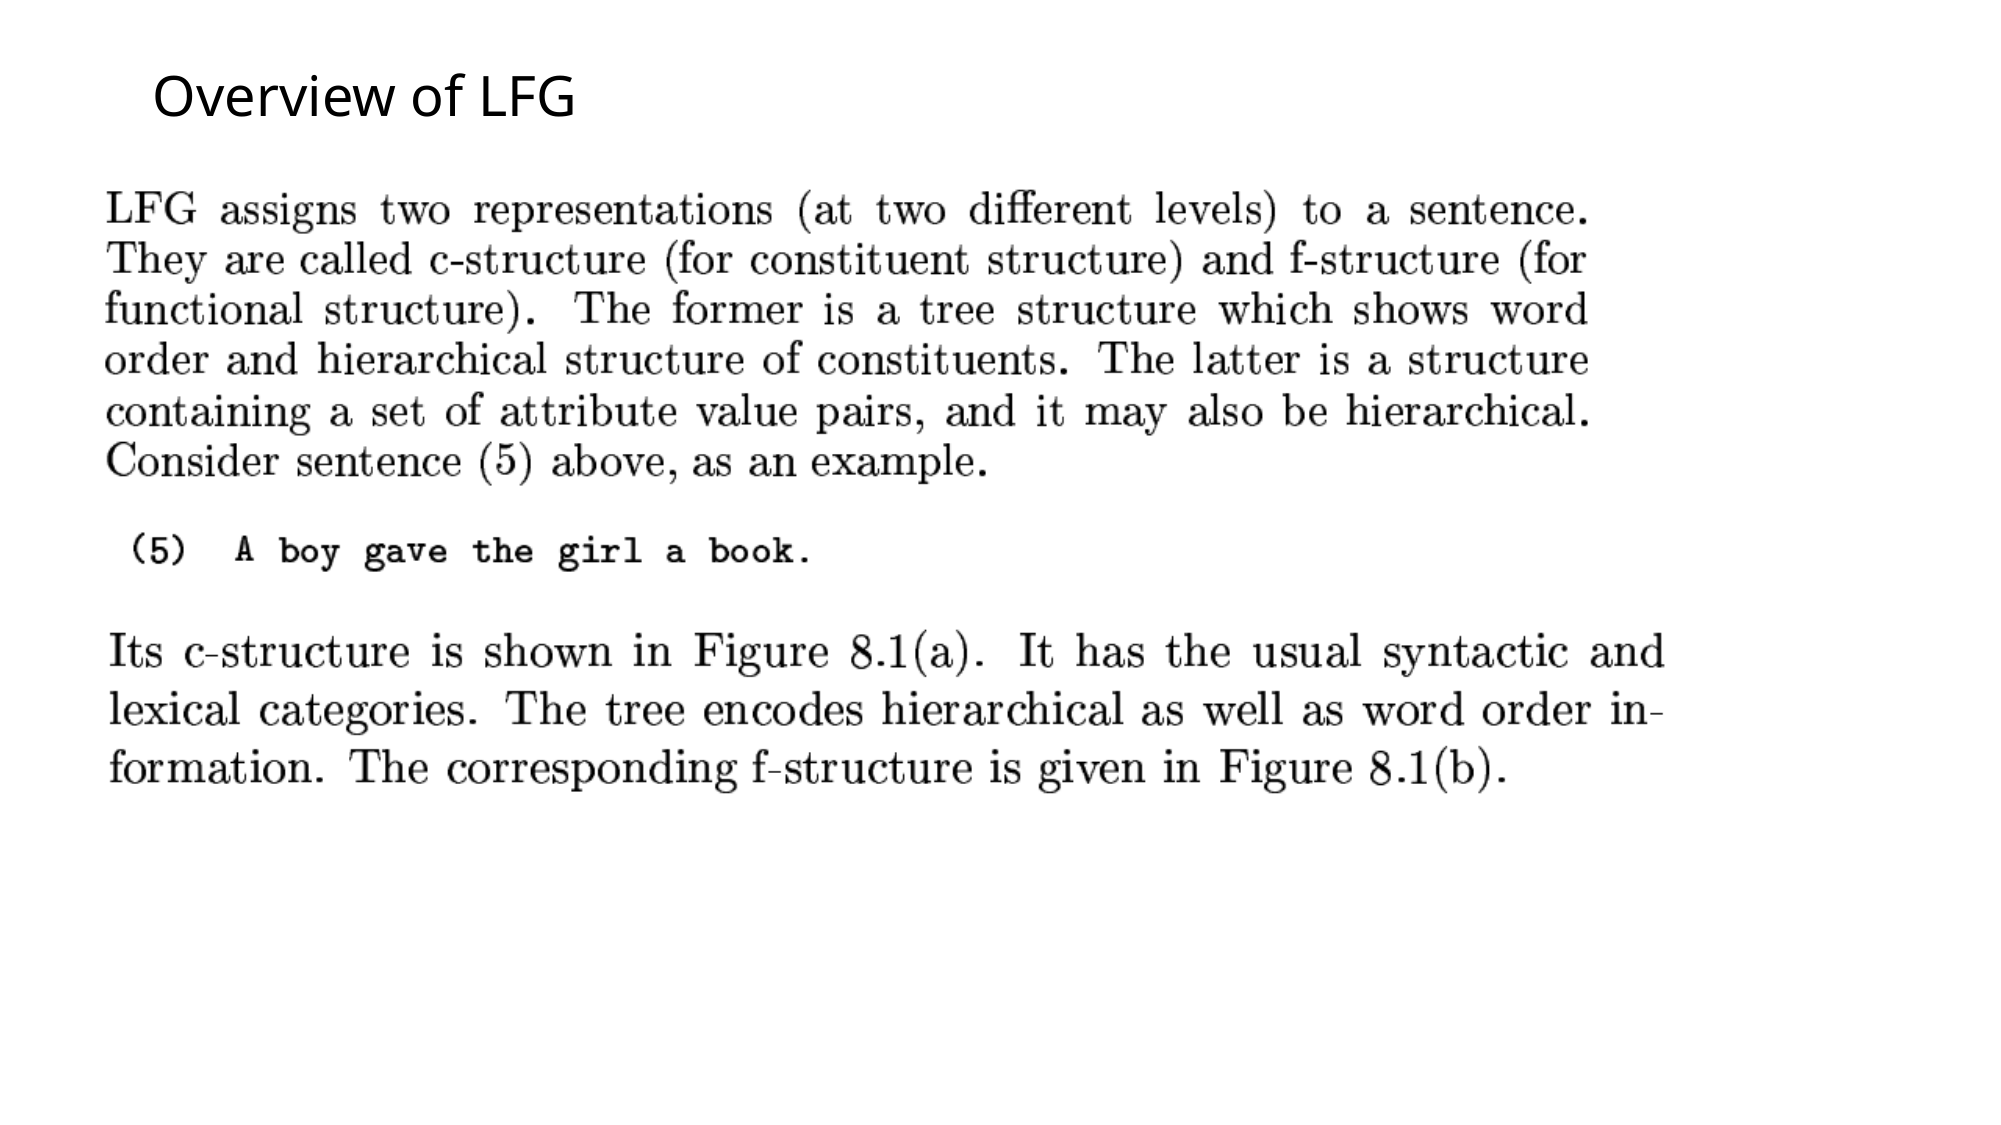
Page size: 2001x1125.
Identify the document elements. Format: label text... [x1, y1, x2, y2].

title Overview of LFG [137, 59, 797, 138]
picture [90, 165, 1616, 586]
picture [90, 597, 1685, 795]
